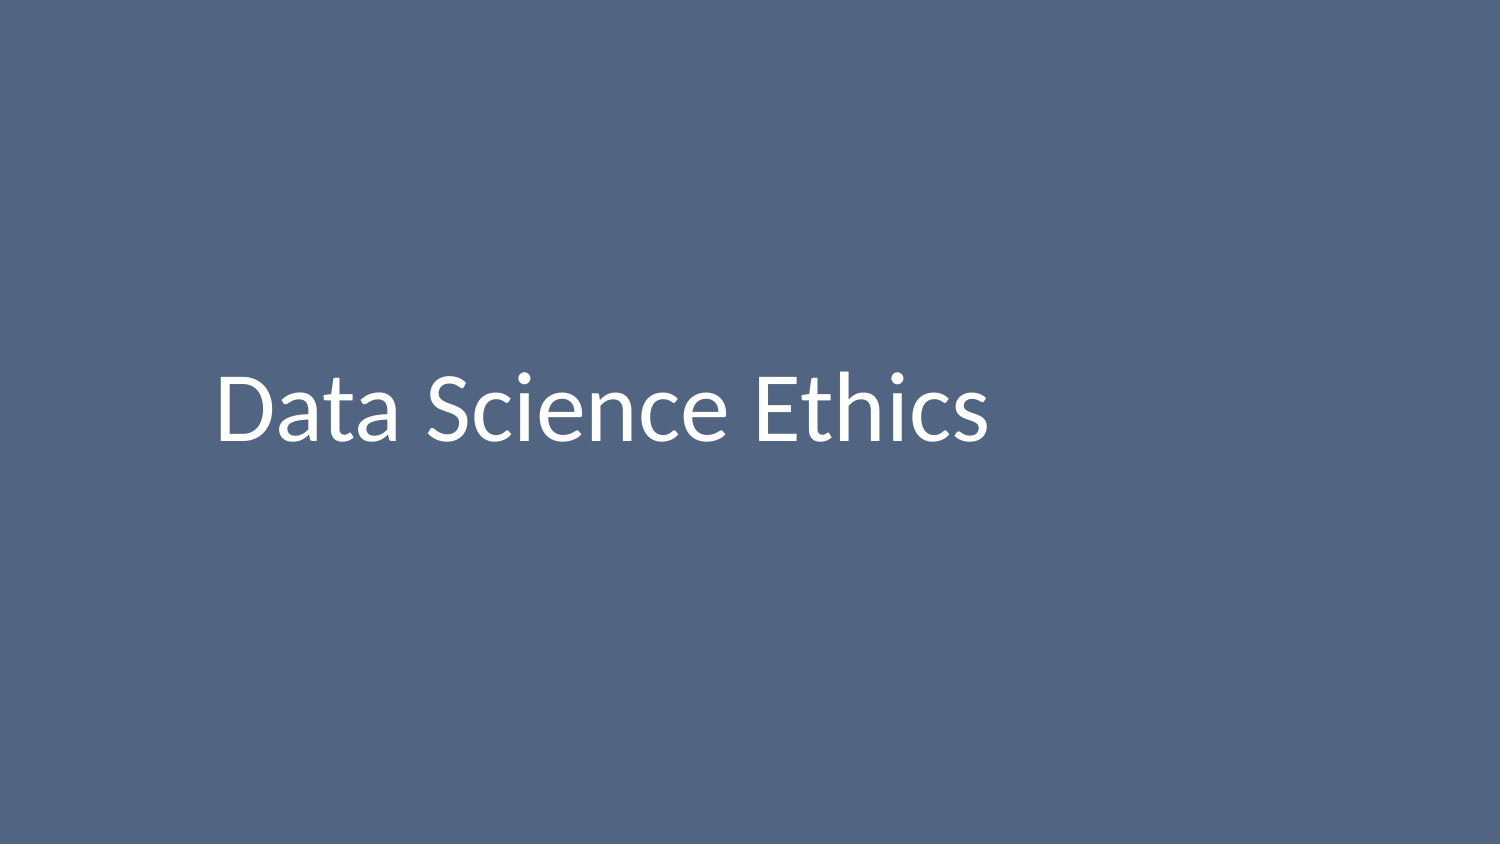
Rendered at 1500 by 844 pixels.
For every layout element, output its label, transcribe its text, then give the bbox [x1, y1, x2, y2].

title Data Science Ethics [80, 73, 1125, 745]
